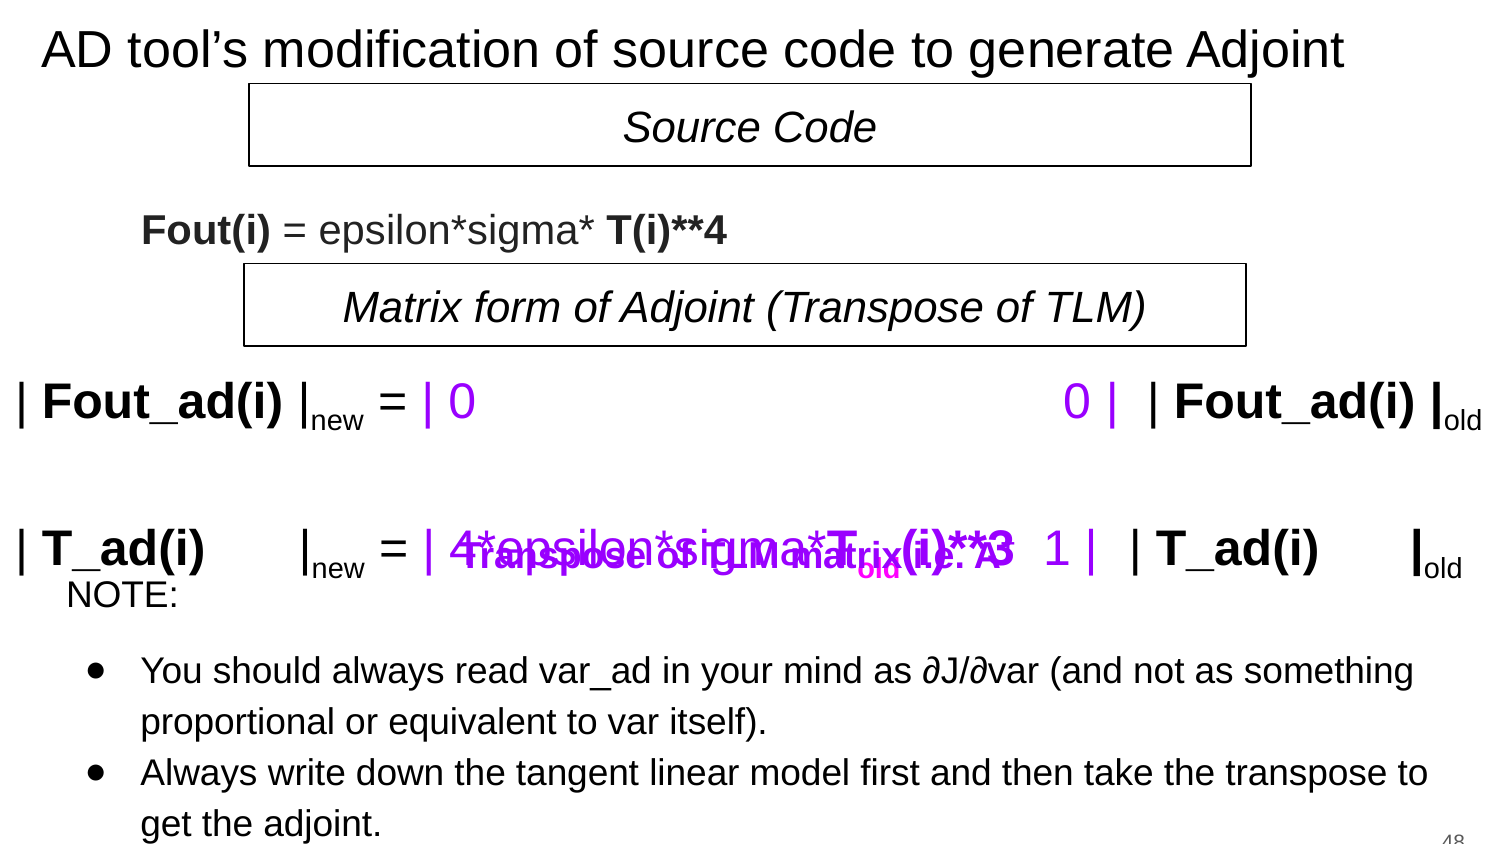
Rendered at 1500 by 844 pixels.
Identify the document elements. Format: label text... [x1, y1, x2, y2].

text_box Source Code [248, 83, 1252, 167]
text_box Transpose of TLM matrix i.e. AT [443, 516, 1047, 592]
text_box Fout(i) = epsilon*sigma* T(i)**4 [51, 180, 844, 269]
title AD tool’s modification of source code to generate Adjoint [26, 0, 1449, 94]
slide_number 48 [1449, 808, 1480, 844]
text_box | Fout_ad(i) |new = | 0 0 | | Fout_ad(i) |old | T_ad(i) |new = | 4*epsilon*sigma*Told(i)**3 1 | | T_ad(i) |old [0, 342, 1500, 668]
text_box Matrix form of Adjoint (Transpose of TLM) [243, 263, 1247, 346]
list NOTE: You should always read var_ad in your mind as ∂J/∂var (and not as something proportional or equivalent to var itself). Always write down the tangent linear model first and then take the transpose to get the adjoint. [51, 549, 1449, 844]
